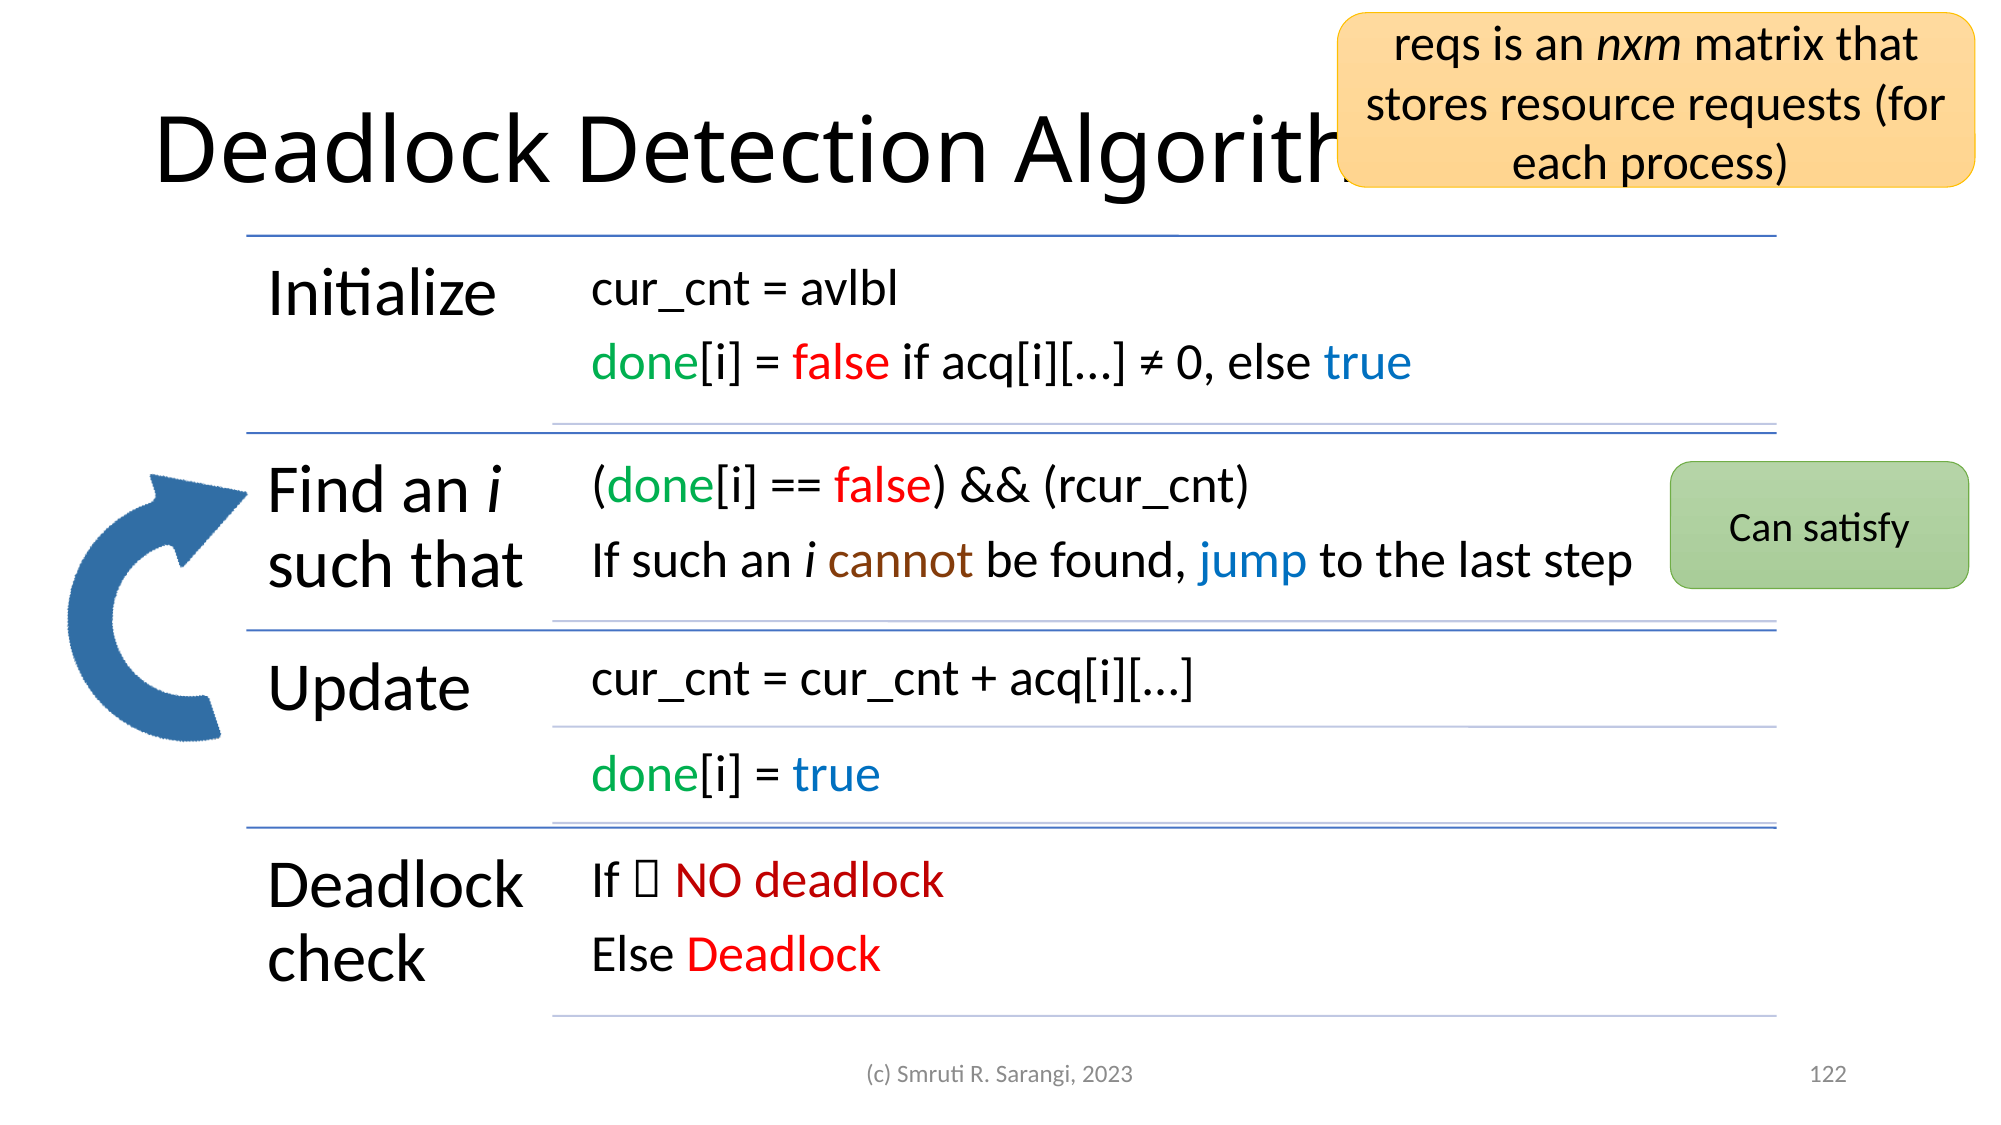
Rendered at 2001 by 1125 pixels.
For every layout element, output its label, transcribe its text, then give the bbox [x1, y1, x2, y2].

text_box Can satisfy [1669, 461, 1970, 590]
footer (c) Smruti R. Sarangi, 2023 [662, 1042, 1338, 1103]
picture [36, 474, 307, 746]
title Deadlock Detection Algorithm [137, 43, 1863, 262]
slide_number 122 [1412, 1042, 1863, 1103]
text_box reqs is an nxm matrix that stores resource requests (for each process) [1336, 12, 1976, 188]
